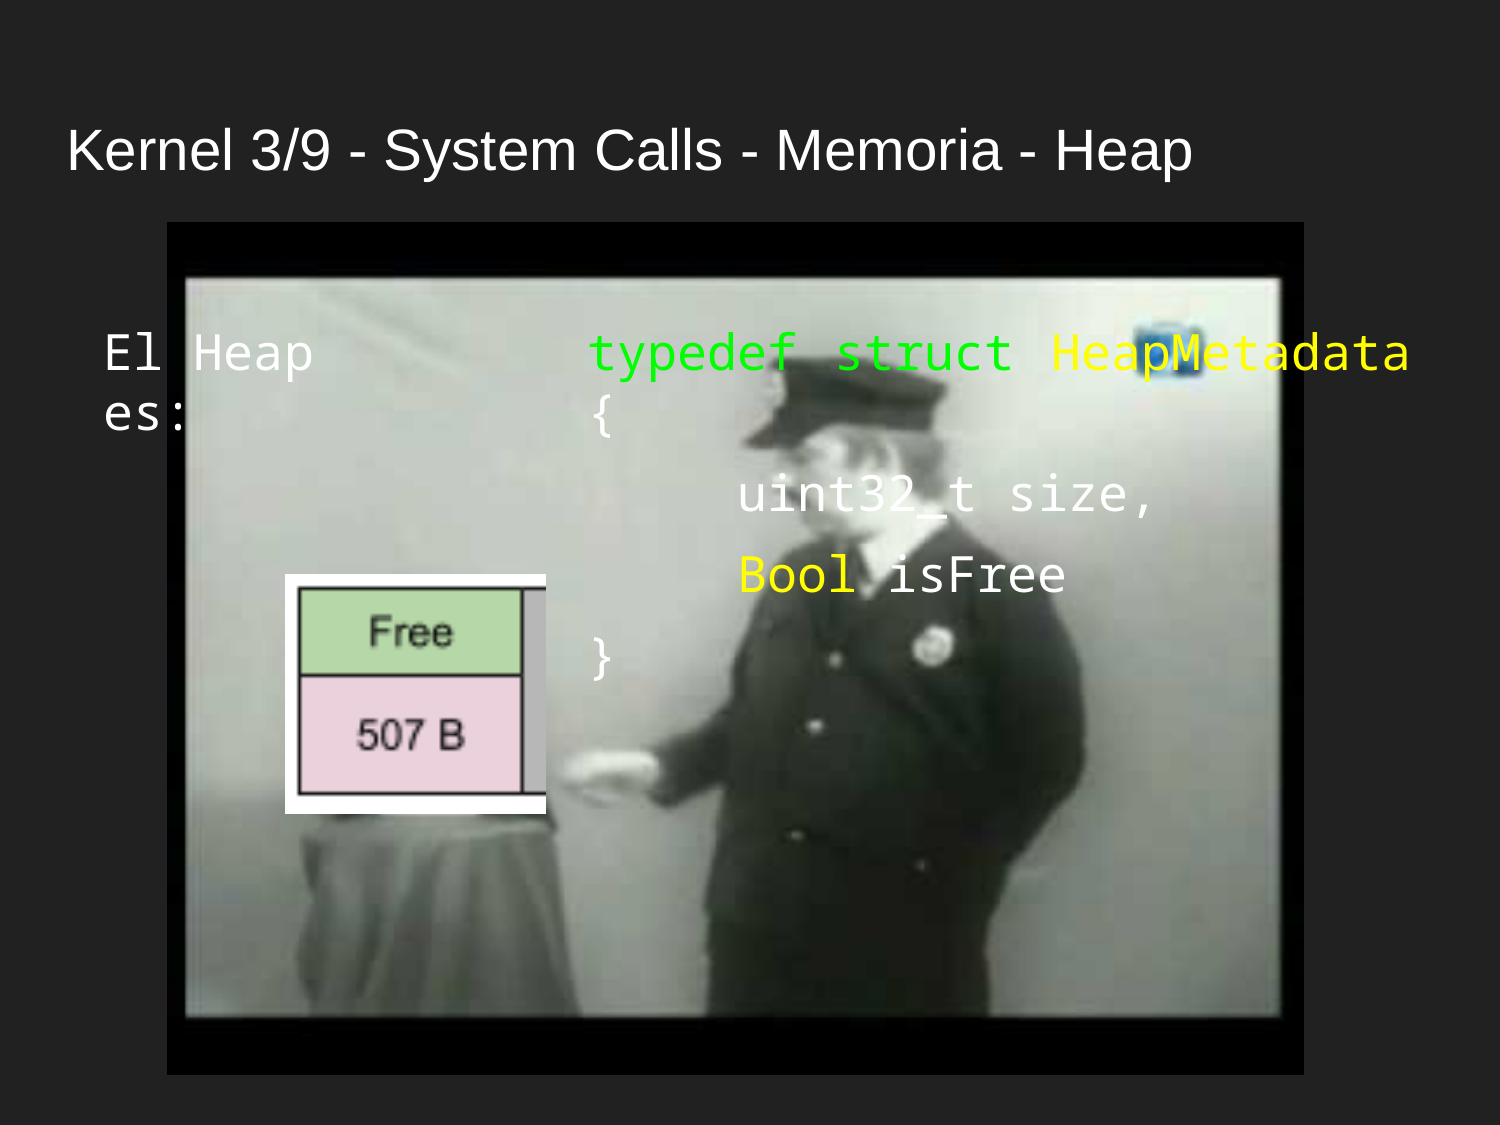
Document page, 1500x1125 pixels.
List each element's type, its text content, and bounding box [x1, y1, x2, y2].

title Kernel 3/9 - System Calls - Memoria - Heap [51, 97, 1449, 223]
list typedef struct HeapMetadata { uint32_t size, Bool isFree } [1307, 305, 1427, 729]
picture [166, 222, 1304, 1075]
text_box El Heap es: [89, 305, 161, 402]
